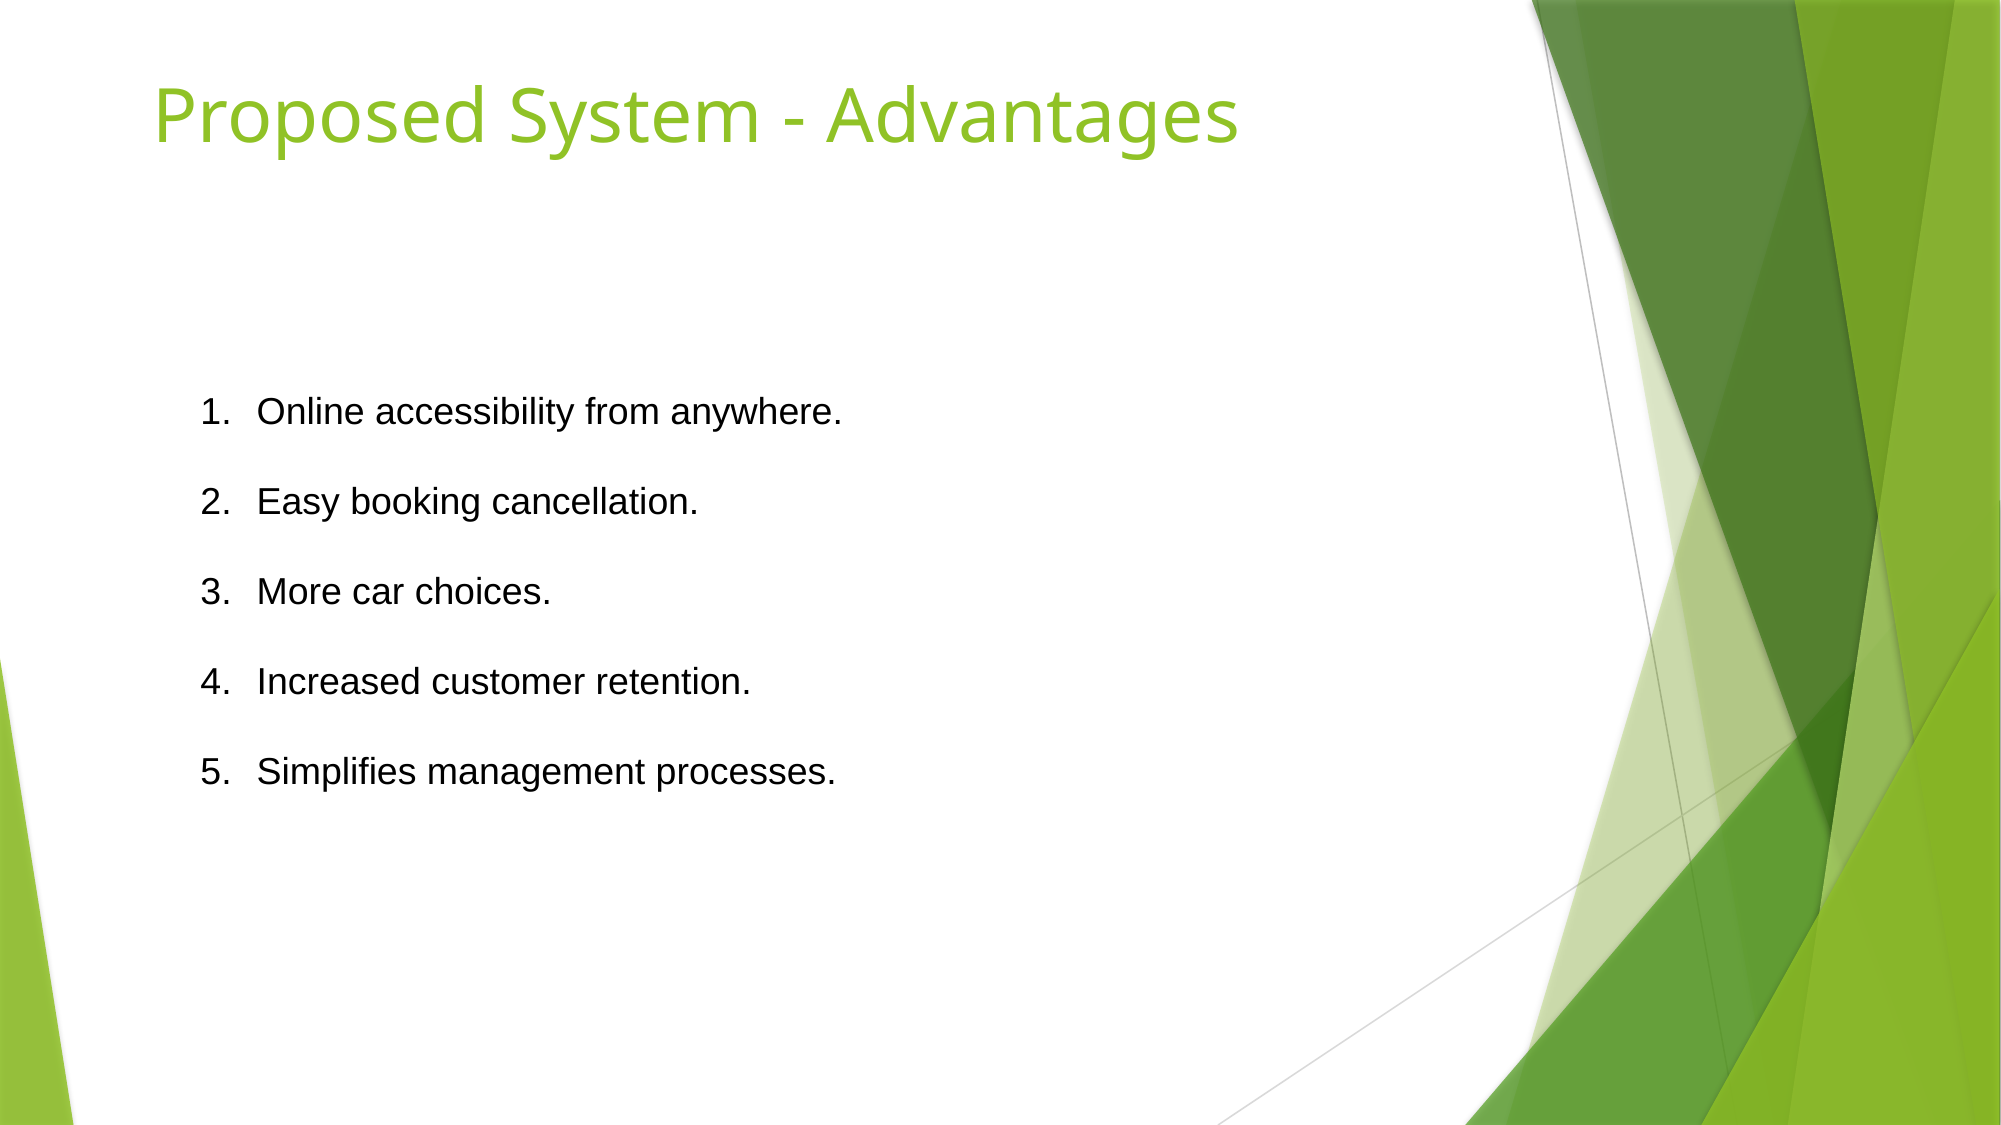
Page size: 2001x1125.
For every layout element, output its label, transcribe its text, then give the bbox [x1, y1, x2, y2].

list Online accessibility from anywhere. Easy booking cancellation. More car choices. Increased customer retention. Simplifies management processes. [185, 240, 1204, 893]
title Proposed System - Advantages [137, 59, 1863, 206]
